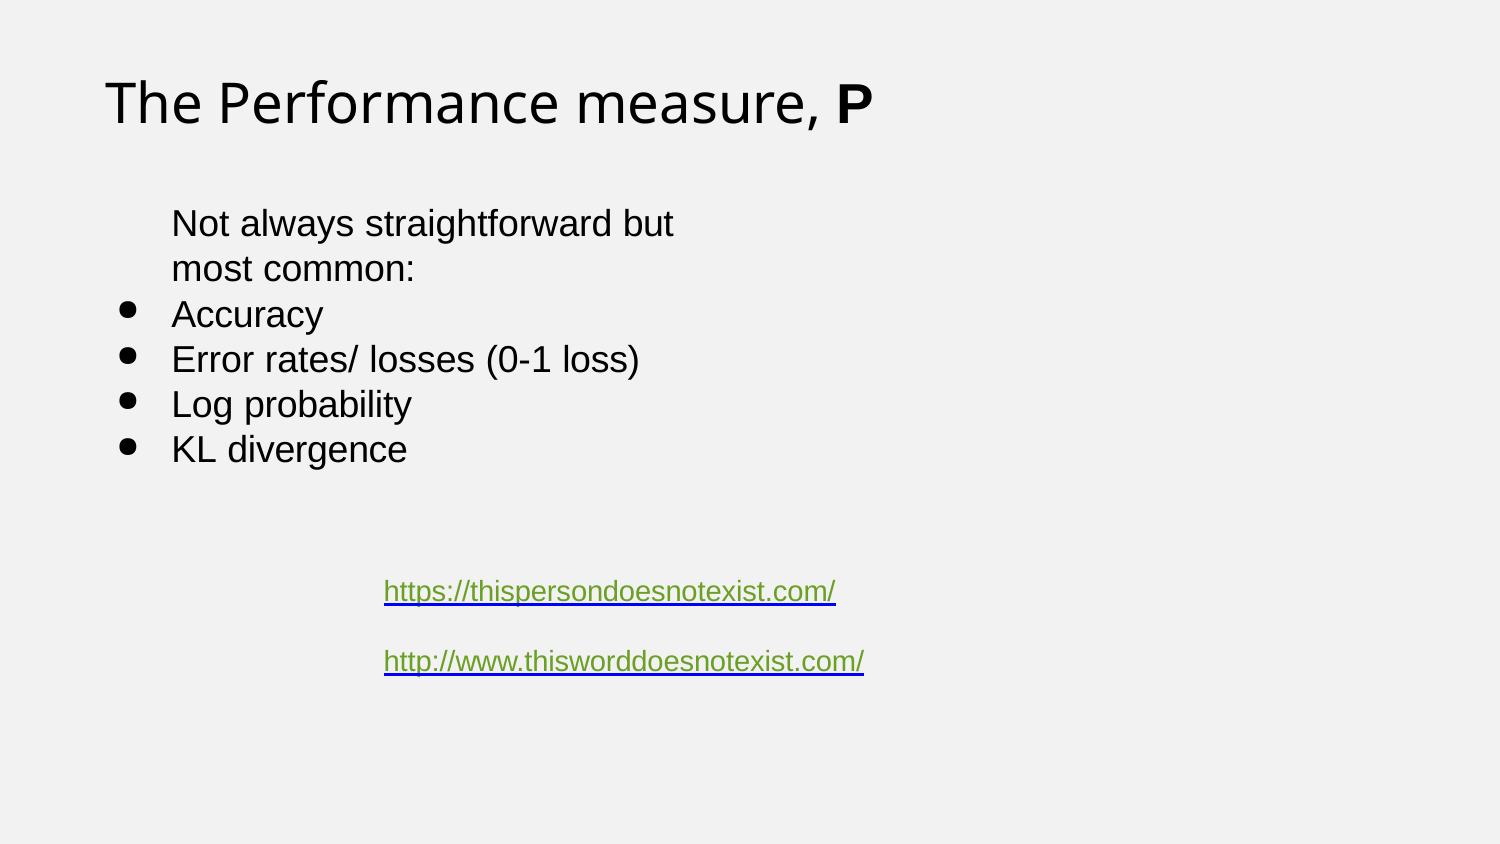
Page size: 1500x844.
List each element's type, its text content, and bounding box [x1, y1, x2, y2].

text_box https://thispersondoesnotexist.com/ http://www.thisworddoesnotexist.com/ [381, 569, 872, 677]
text_box Not always straightforward but most common: Accuracy Error rates/ losses (0-1 loss) Log probability KL divergence [114, 197, 678, 471]
title The Performance measure, P [103, 28, 1397, 172]
